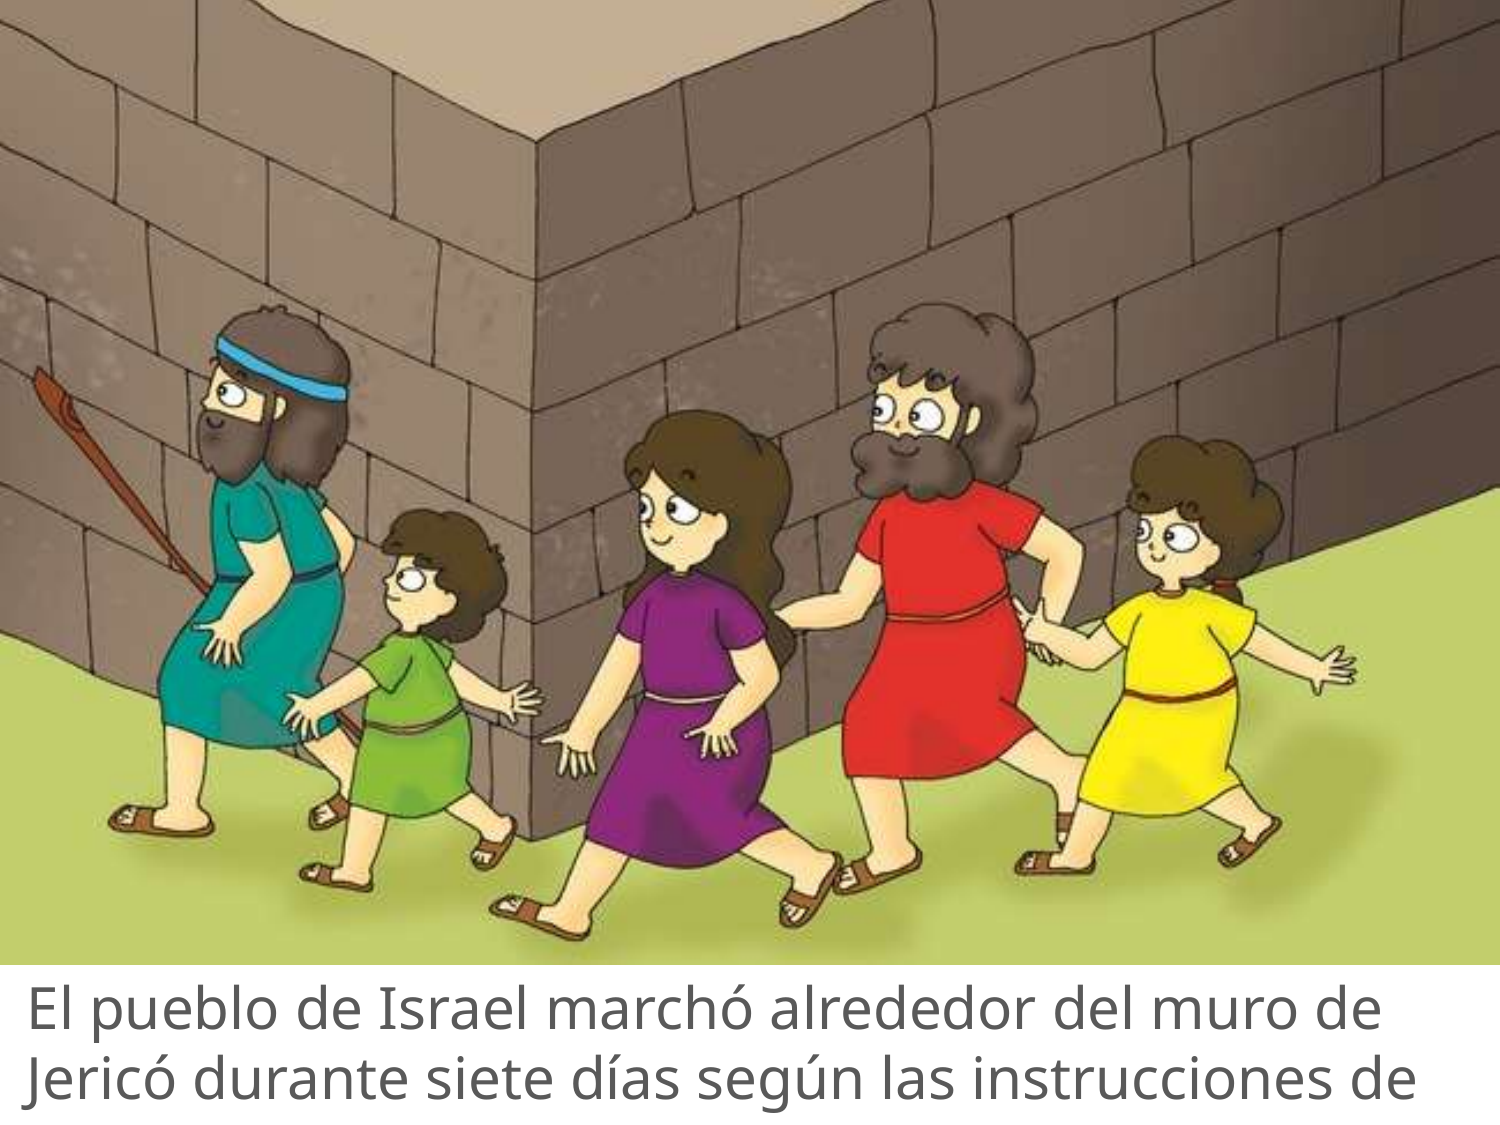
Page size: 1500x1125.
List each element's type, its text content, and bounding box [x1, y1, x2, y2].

picture [0, 0, 1500, 965]
text_box El pueblo de Israel marchó alrededor del muro de Jericó durante siete días según las instrucciones de Dios. [11, 973, 1498, 1125]
